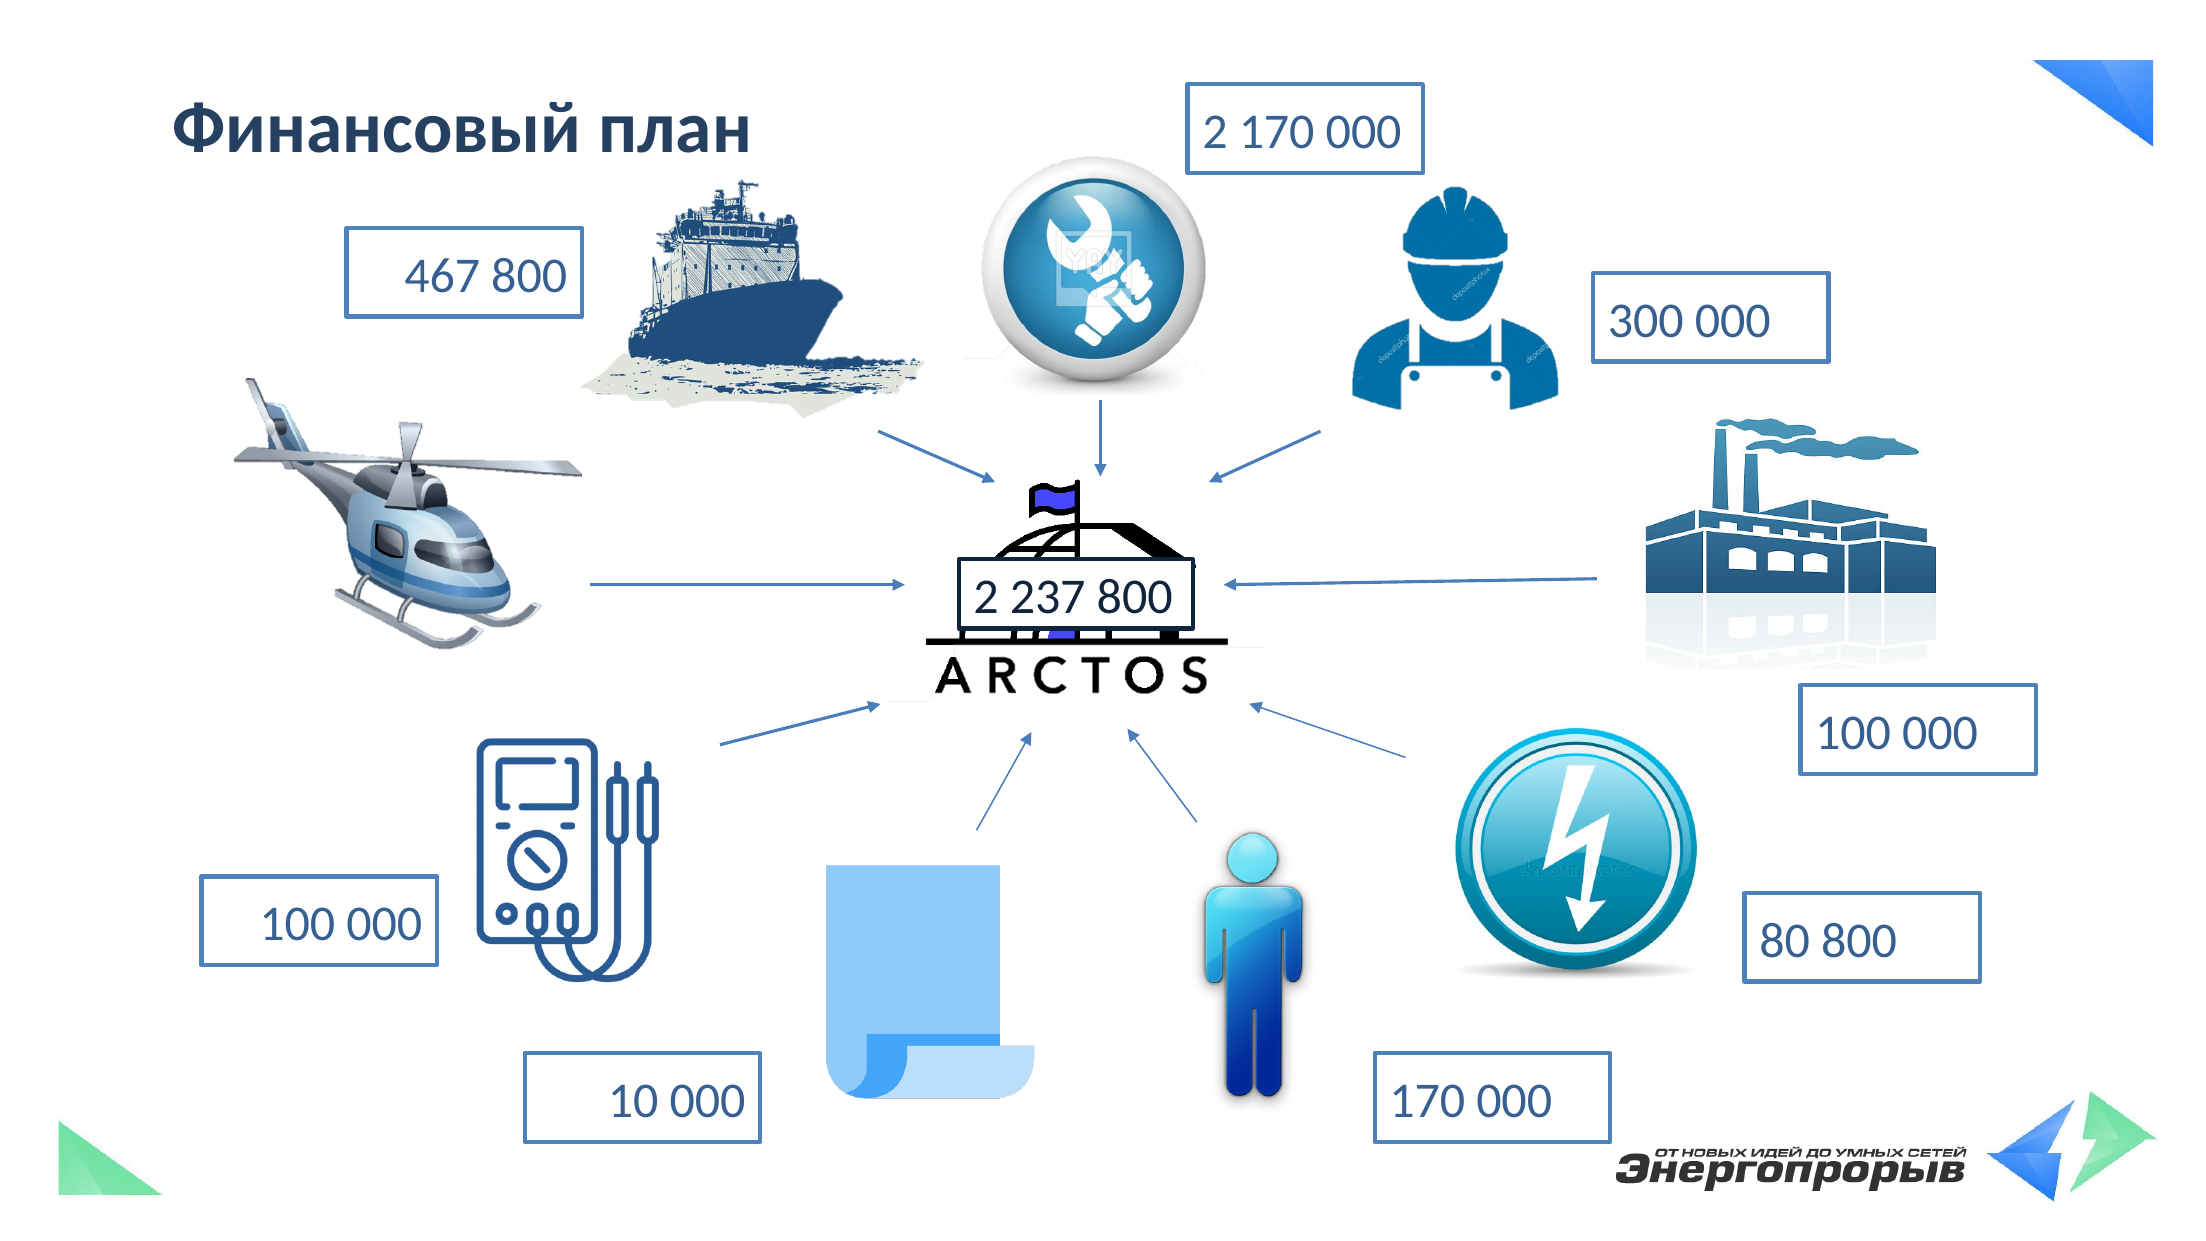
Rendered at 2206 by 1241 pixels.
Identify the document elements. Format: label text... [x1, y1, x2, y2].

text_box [719, 703, 881, 746]
text_box 300 000 [1610, 271, 1831, 364]
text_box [1223, 578, 1598, 585]
title Финансовый план [157, 76, 533, 186]
text_box 2 170 000 [1185, 82, 1425, 175]
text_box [976, 731, 1032, 831]
title Финансовый план [999, 76, 2163, 186]
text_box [1248, 703, 1406, 758]
text_box 467 800 [344, 226, 533, 319]
text_box 170 000 [1373, 1051, 1612, 1144]
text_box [877, 430, 996, 483]
text_box 100 000 [199, 874, 439, 967]
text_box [1208, 430, 1321, 483]
text_box 100 000 [1798, 683, 2038, 776]
picture [0, 0, 2206, 1240]
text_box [1127, 728, 1198, 823]
text_box 10 000 [523, 1051, 762, 1144]
text_box 80 800 [1742, 891, 1982, 984]
